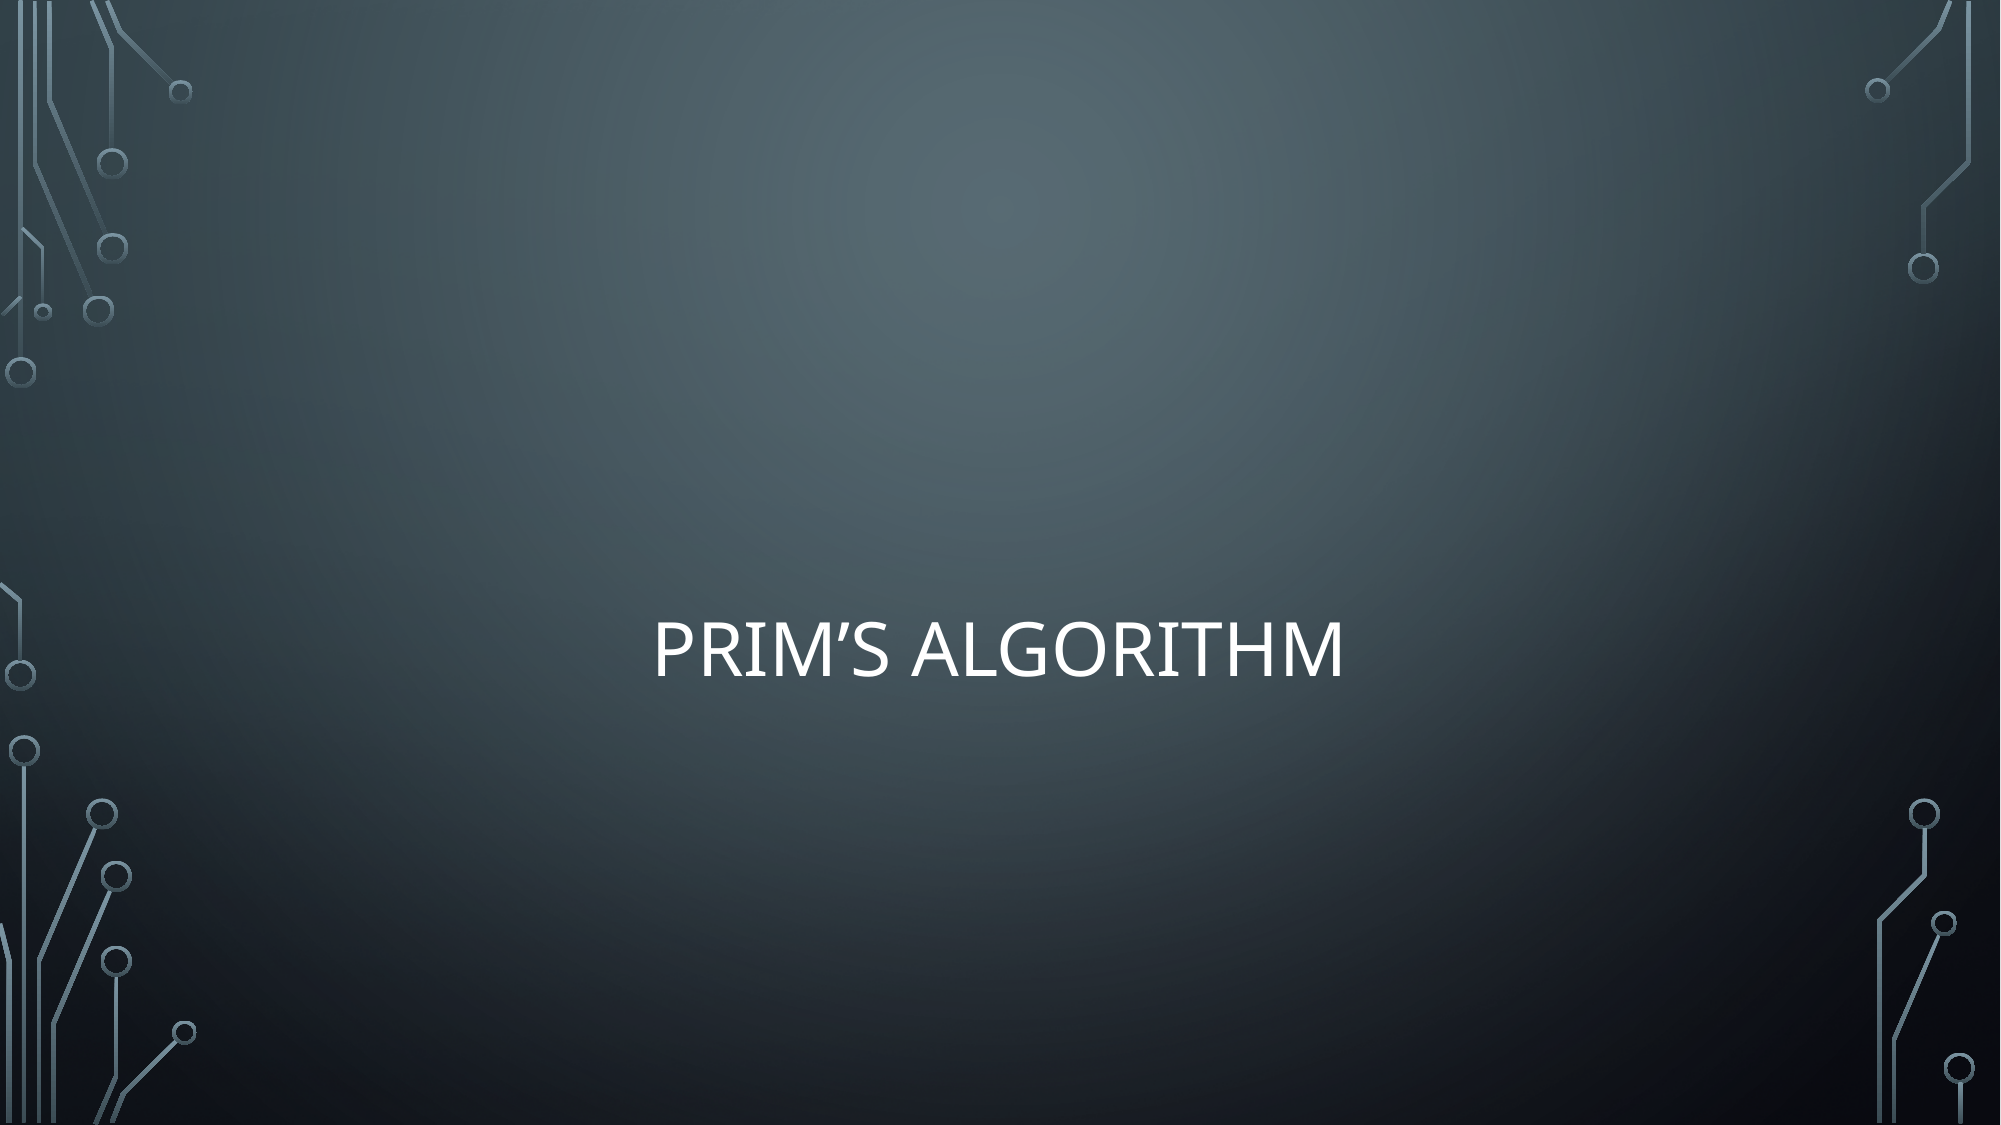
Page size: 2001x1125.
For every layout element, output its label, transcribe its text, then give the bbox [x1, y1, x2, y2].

title Prim’s Algorithm [187, 232, 1813, 701]
